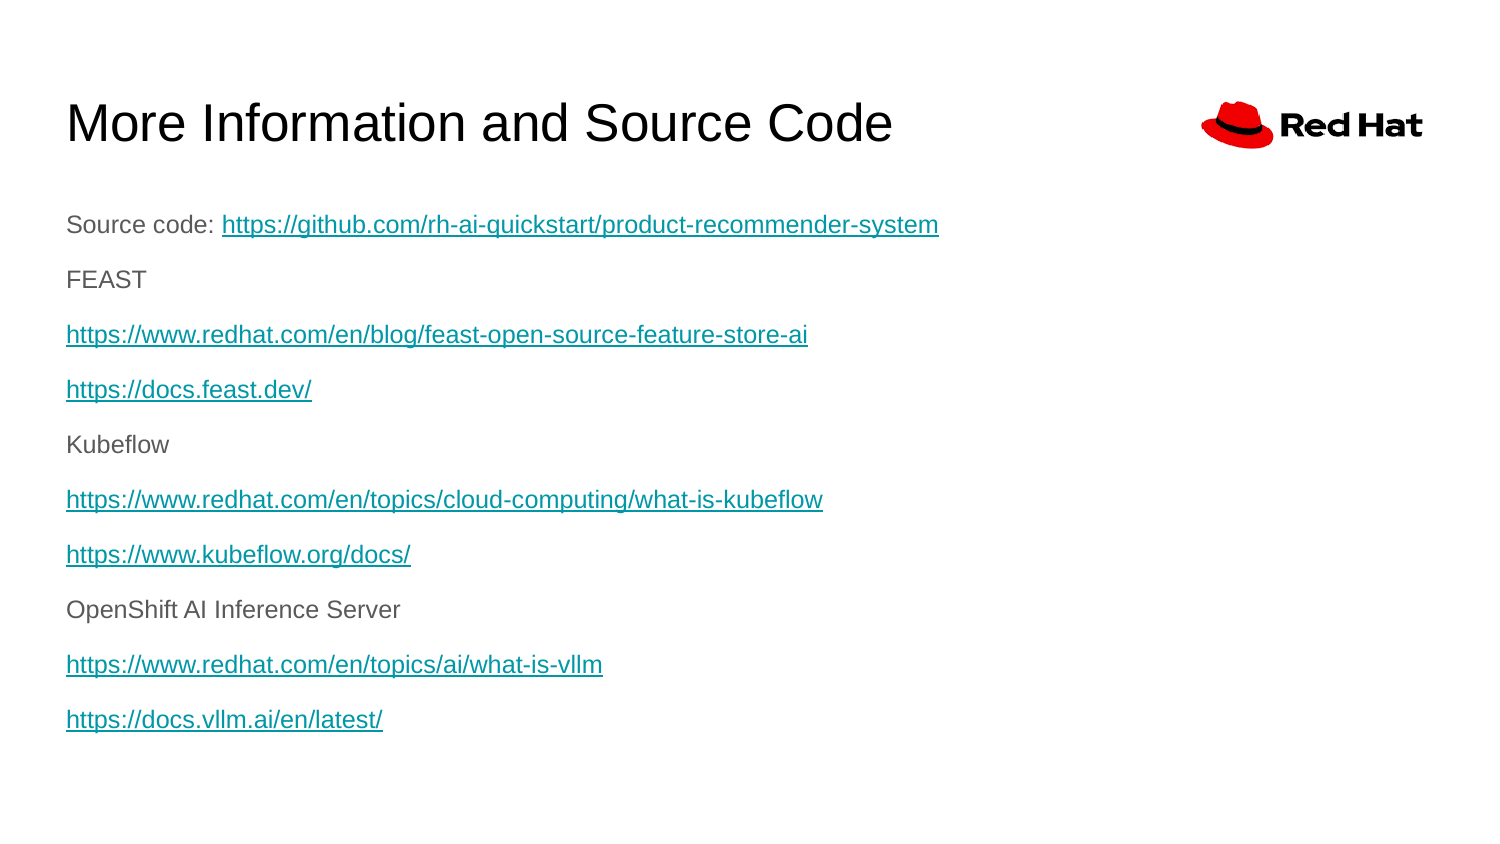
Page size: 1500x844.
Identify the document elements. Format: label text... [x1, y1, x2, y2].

list Source code: https://github.com/rh-ai-quickstart/product-recommender-system FEAST https://www.redhat.com/en/blog/feast-open-source-feature-store-ai https://docs.feast.dev/ Kubeflow https://www.redhat.com/en/topics/cloud-computing/what-is-kubeflow https://www.kubeflow.org/docs/ OpenShift AI Inference Server https://www.redhat.com/en/topics/ai/what-is-vllm https://docs.vllm.ai/en/latest/ [51, 189, 1367, 750]
title More Information and Source Code [51, 72, 1449, 167]
picture [1187, 90, 1465, 164]
